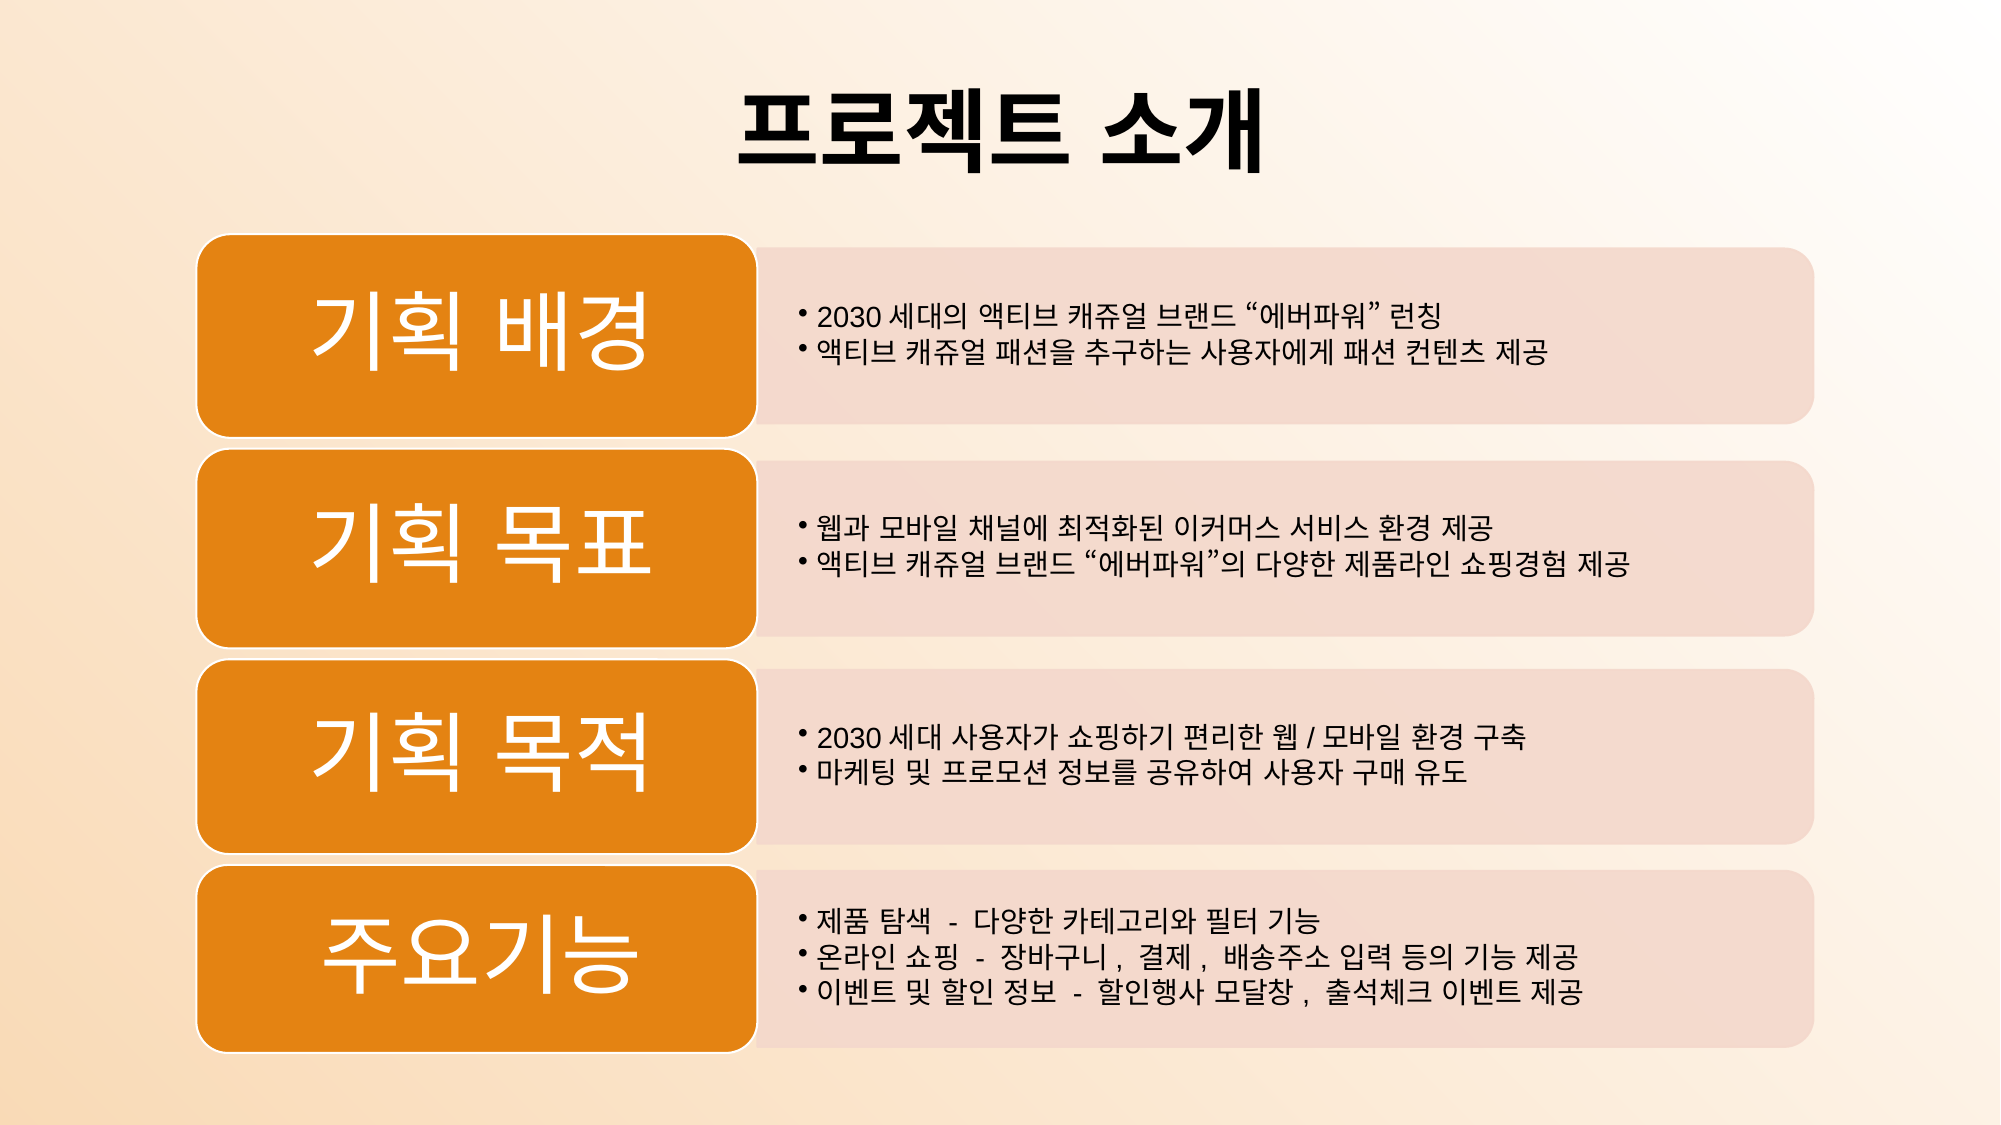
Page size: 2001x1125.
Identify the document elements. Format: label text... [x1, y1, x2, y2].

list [179, 233, 1830, 1054]
title 프로젝트 소개 [206, 60, 1797, 212]
